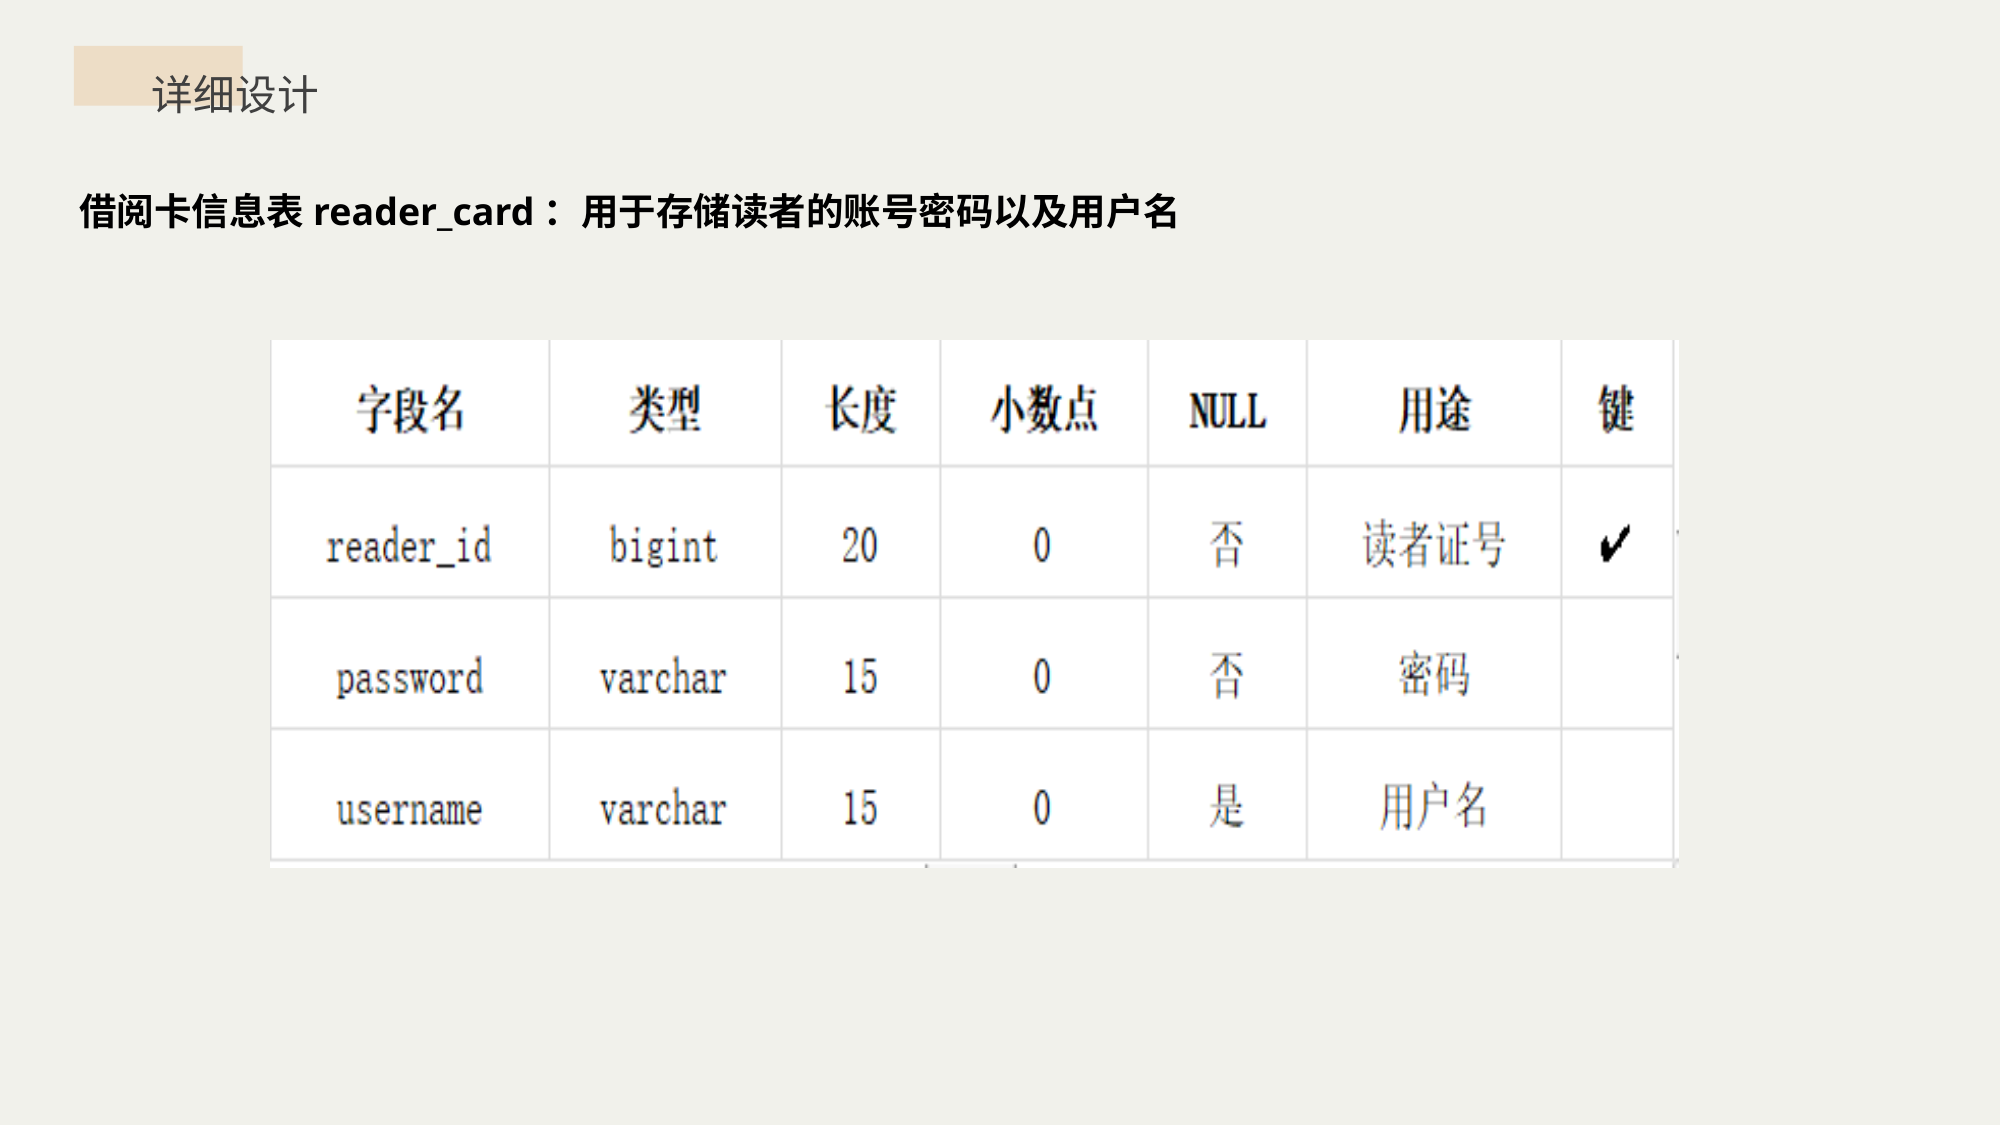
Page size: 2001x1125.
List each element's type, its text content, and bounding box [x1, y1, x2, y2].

picture [270, 340, 1679, 868]
text_box 详细设计 [137, 36, 663, 126]
text_box 借阅卡信息表reader_card：用于存储读者的账号密码以及用户名 [64, 181, 1197, 286]
text_box [73, 45, 137, 107]
